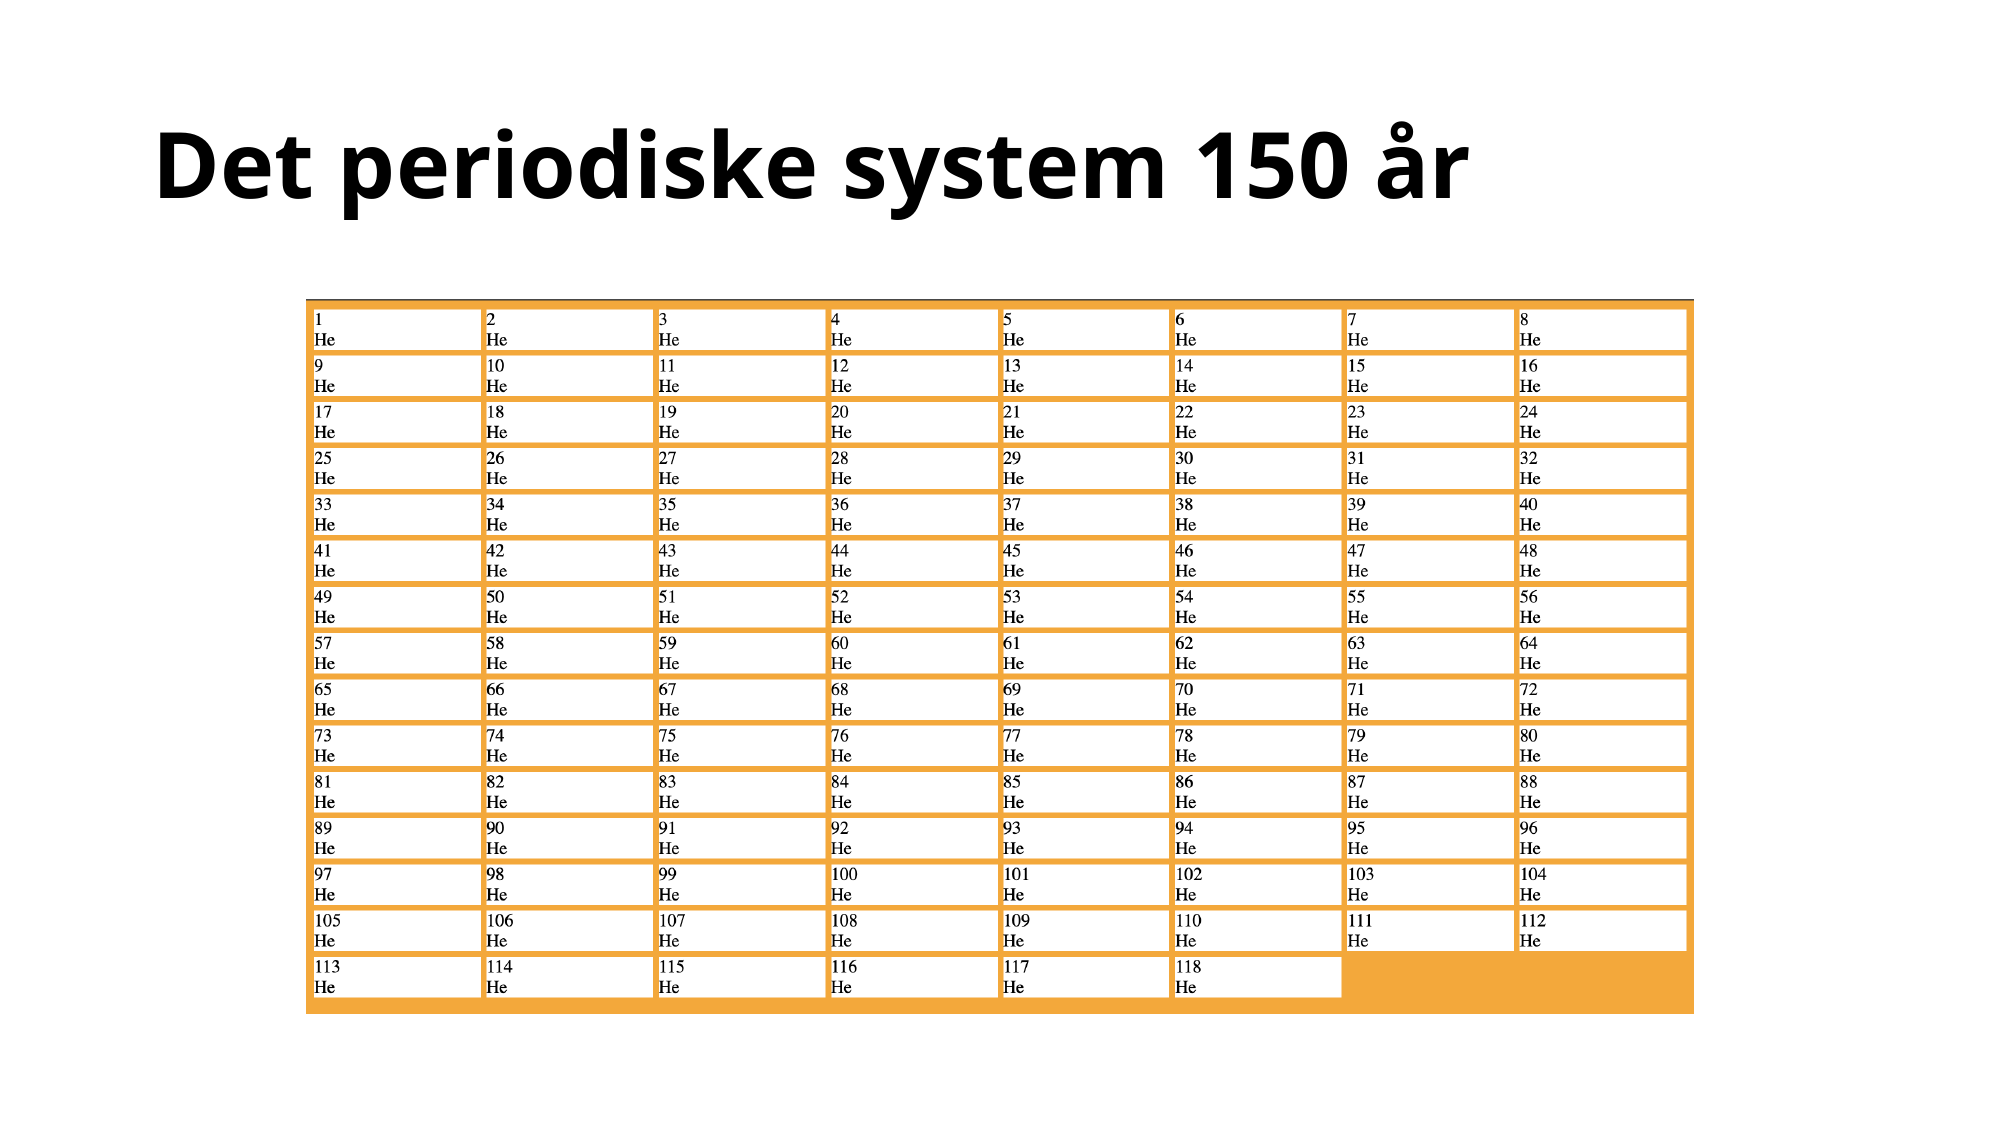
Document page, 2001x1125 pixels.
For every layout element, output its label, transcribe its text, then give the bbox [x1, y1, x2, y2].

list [306, 299, 1694, 1014]
title Det periodiske system 150 år [137, 59, 1863, 278]
